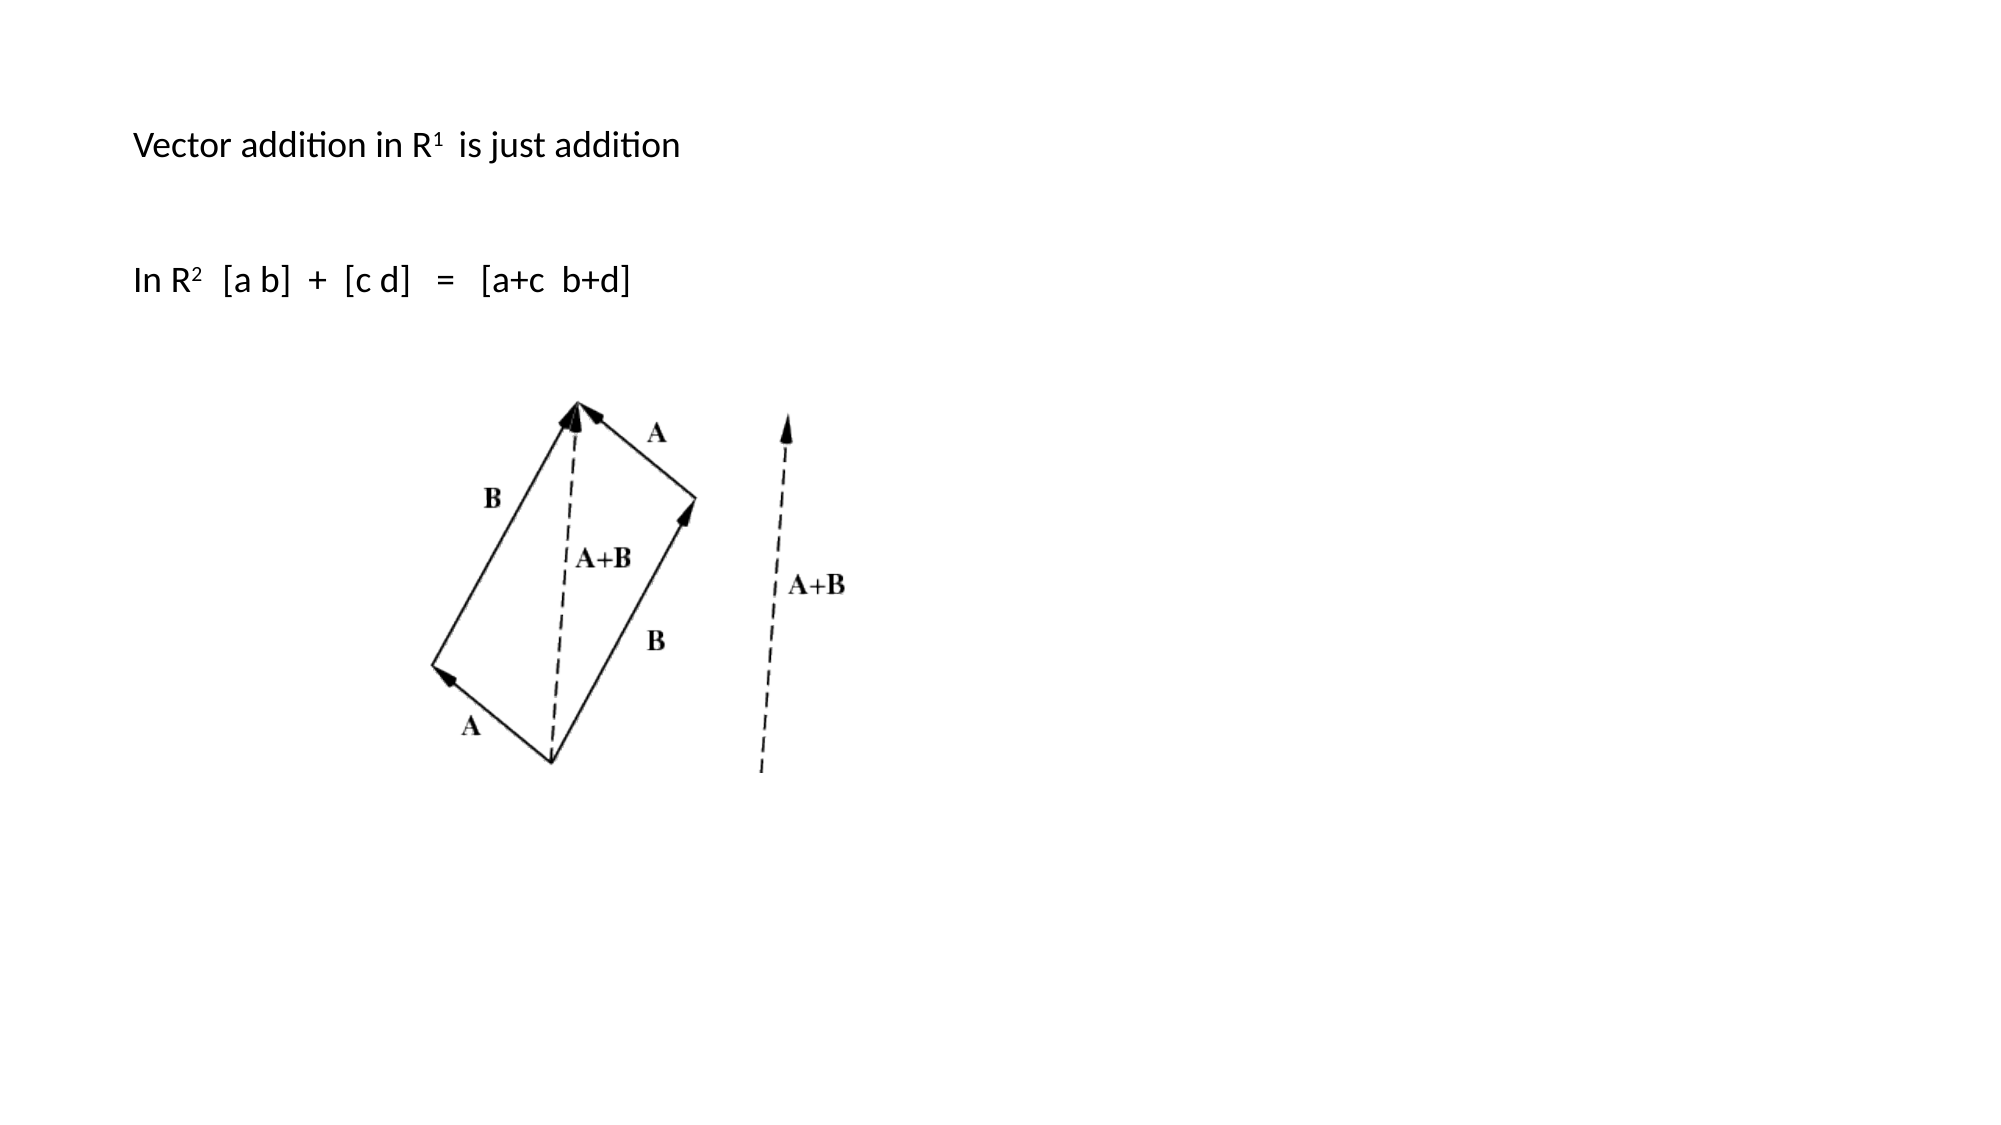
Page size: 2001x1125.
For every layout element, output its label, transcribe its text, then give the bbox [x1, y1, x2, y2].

picture [429, 400, 867, 773]
text_box Vector addition in R1 is just addition In R2 [a b] + [c d] = [a+c b+d] [118, 112, 696, 398]
